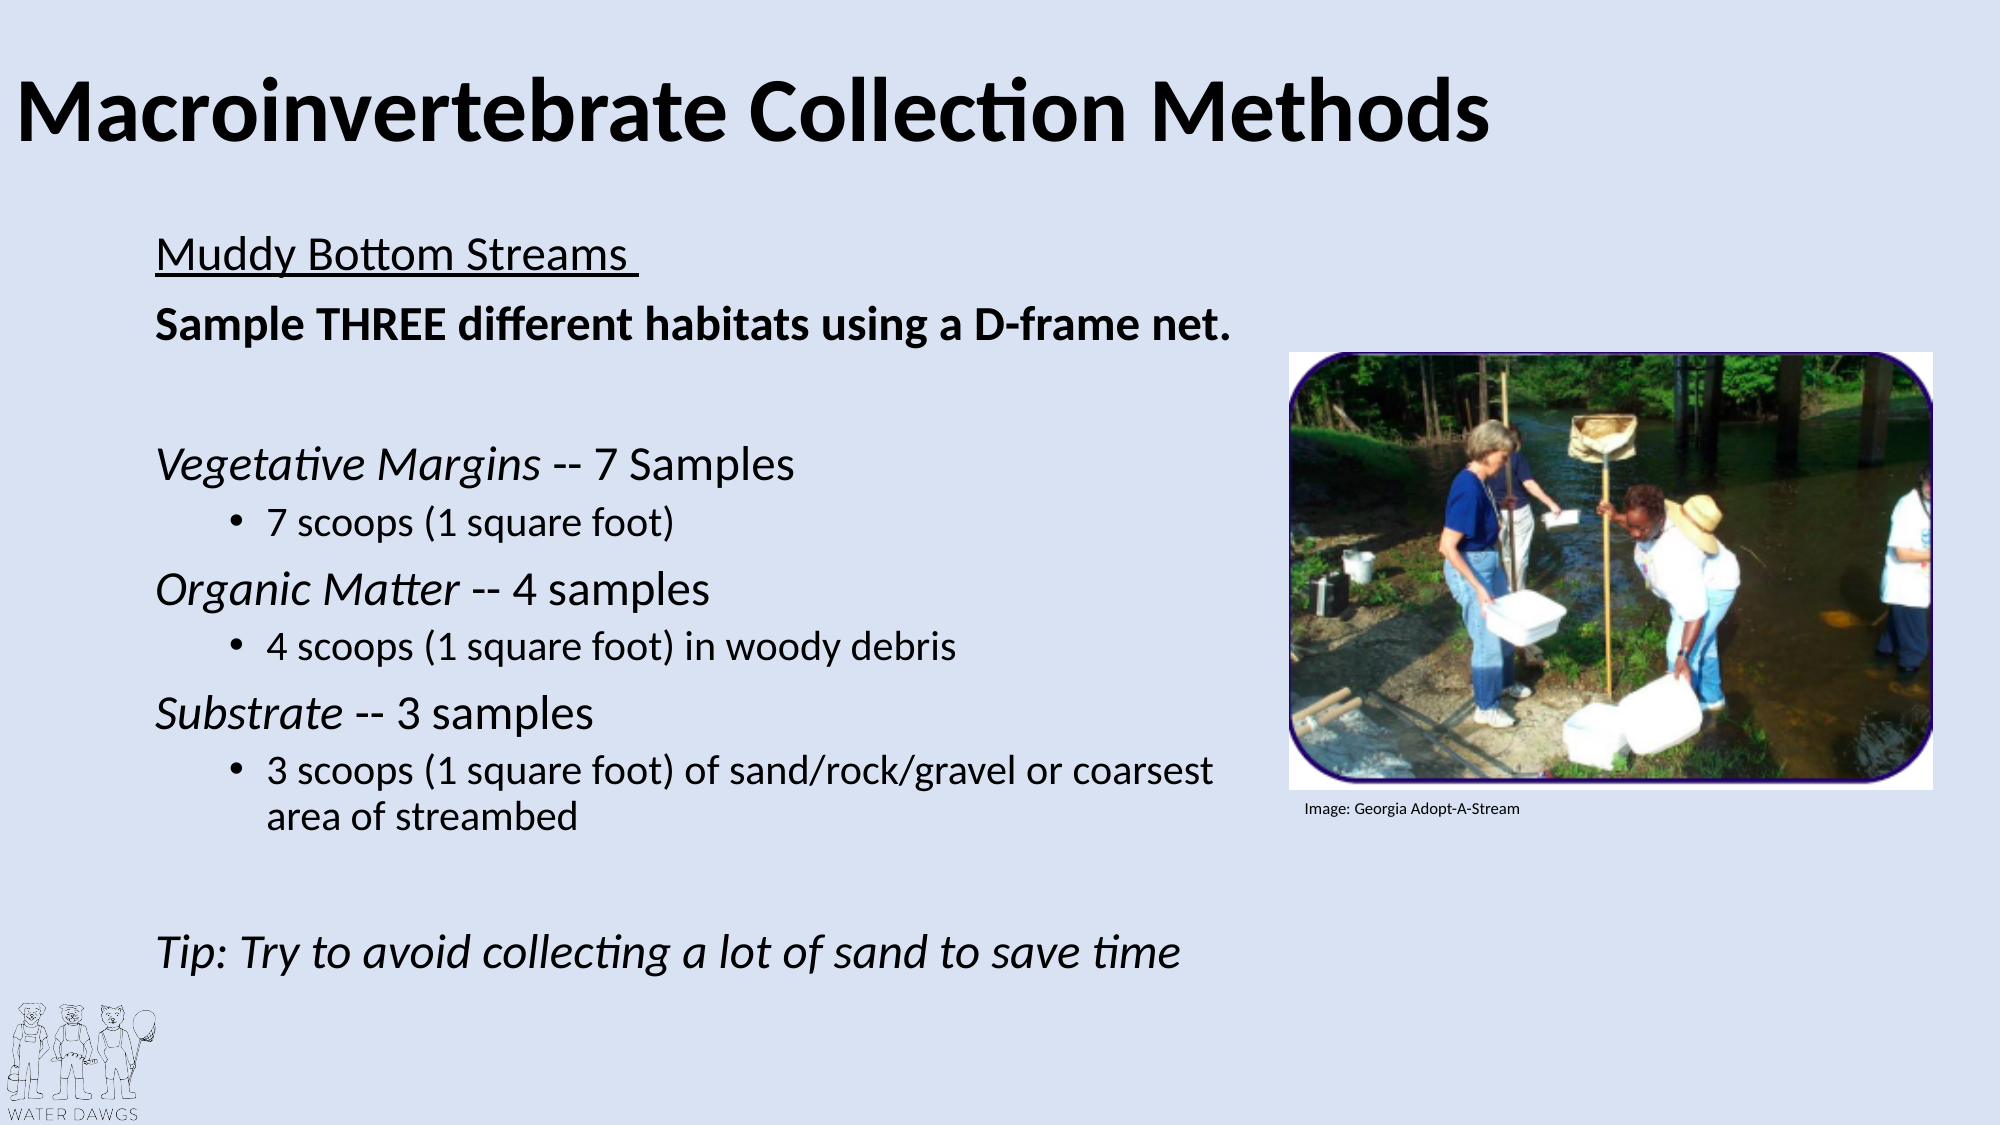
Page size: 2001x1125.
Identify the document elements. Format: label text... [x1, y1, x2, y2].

title Macroinvertebrate Collection Methods [0, 3, 1725, 221]
text_box Image: Georgia Adopt-A-Stream [1289, 797, 1539, 825]
picture [1289, 351, 1934, 791]
list Muddy Bottom Streams Sample THREE different habitats using a D-frame net. Vegetative Margins -- 7 Samples 7 scoops (1 square foot) Organic Matter -- 4 samples 4 scoops (1 square foot) in woody debris Substrate -- 3 samples 3 scoops (1 square foot) of sand/rock/gravel or coarsest area of streambed Tip: Try to avoid collecting a lot of sand to save time [140, 220, 1250, 1014]
picture [0, 966, 172, 1125]
